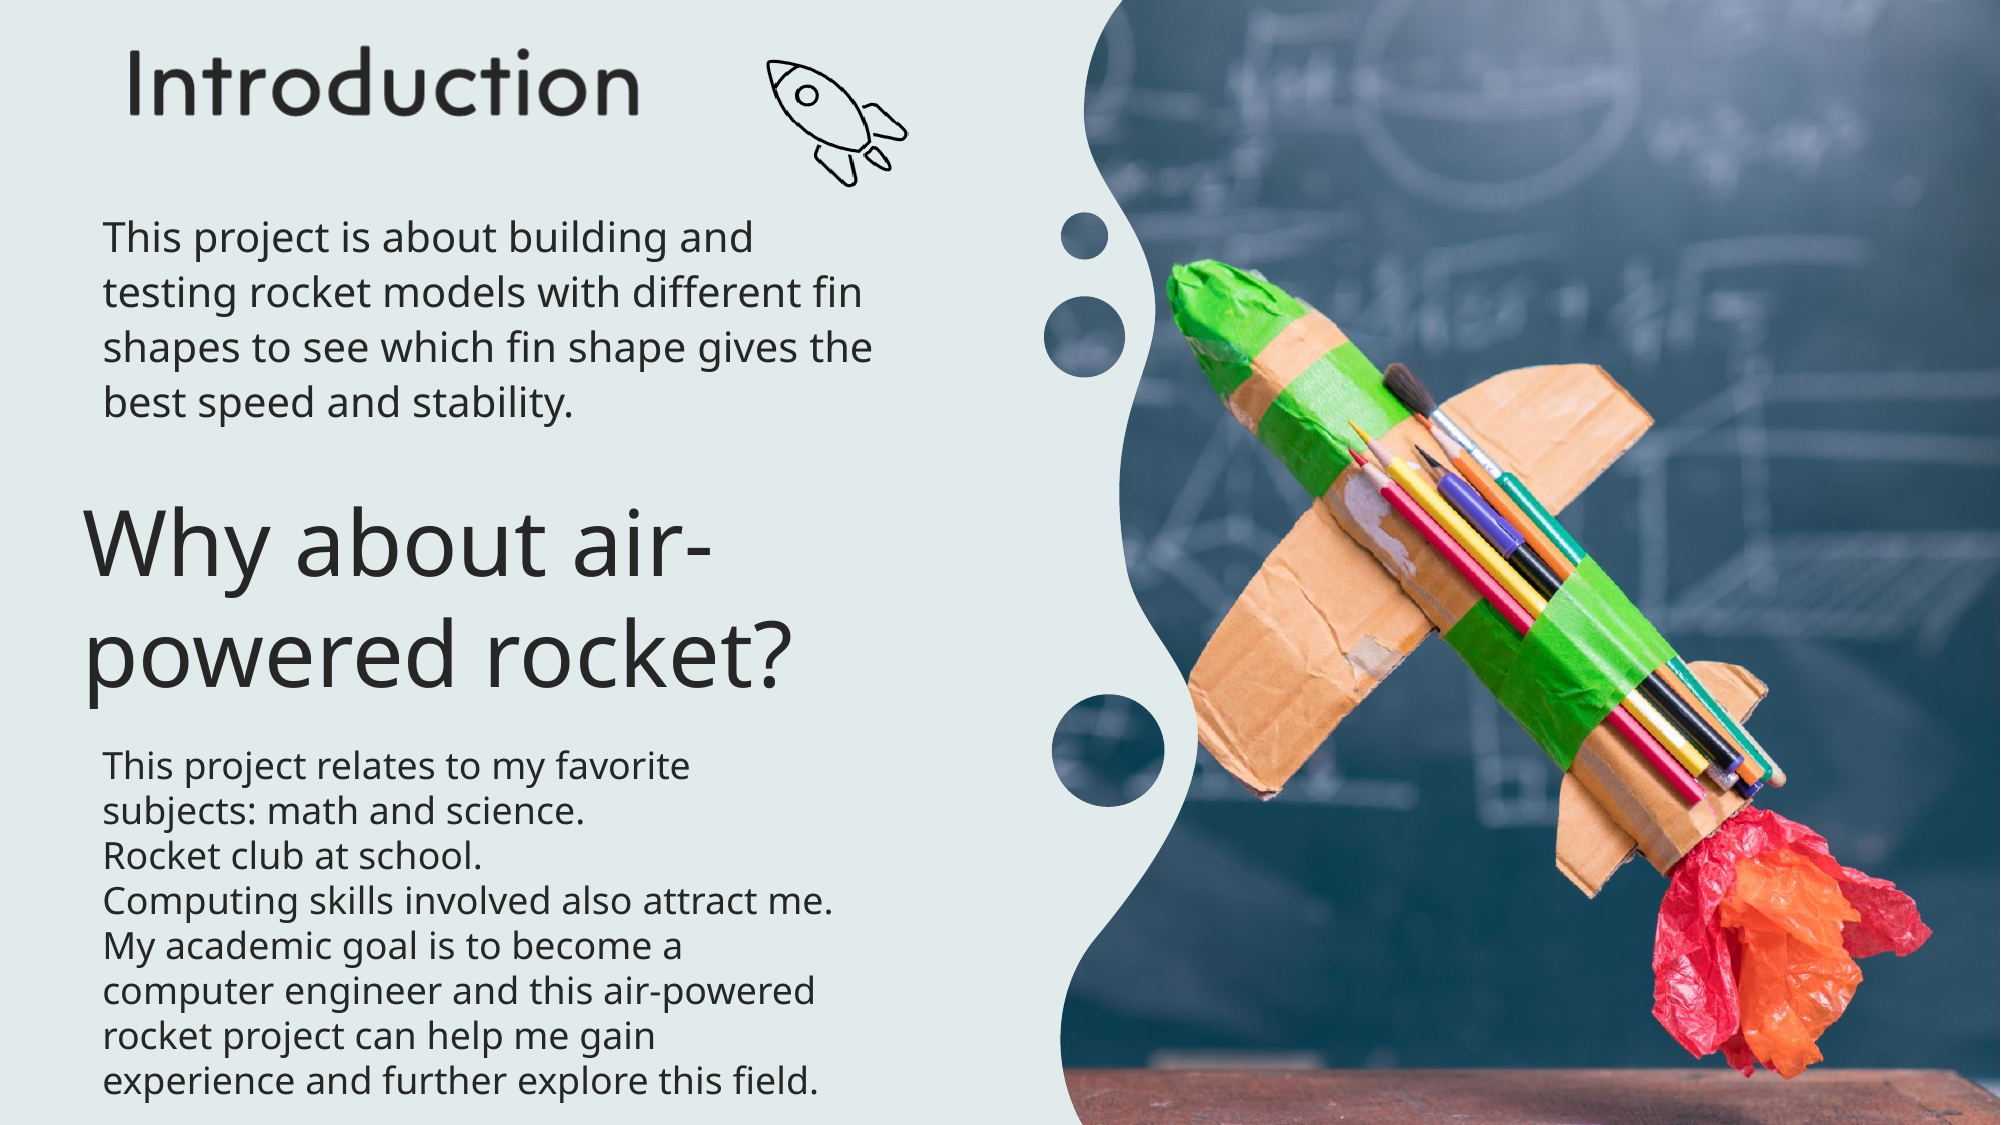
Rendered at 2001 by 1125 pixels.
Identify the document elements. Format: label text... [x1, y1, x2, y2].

title Why about air-powered rocket? [67, 451, 949, 713]
text_box This project relates to my favorite subjects: math and science. Rocket club at school. Computing skills involved also attract me. My academic goal is to become a computer engineer and this air-powered rocket project can help me gain experience and further explore this field. [87, 734, 852, 1110]
picture [67, 0, 989, 197]
list This project is about building and testing rocket models with different fin shapes to see which fin shape gives the best speed and stability. [87, 198, 892, 445]
text_box [0, 0, 1043, 1125]
picture [1043, 0, 2000, 1125]
